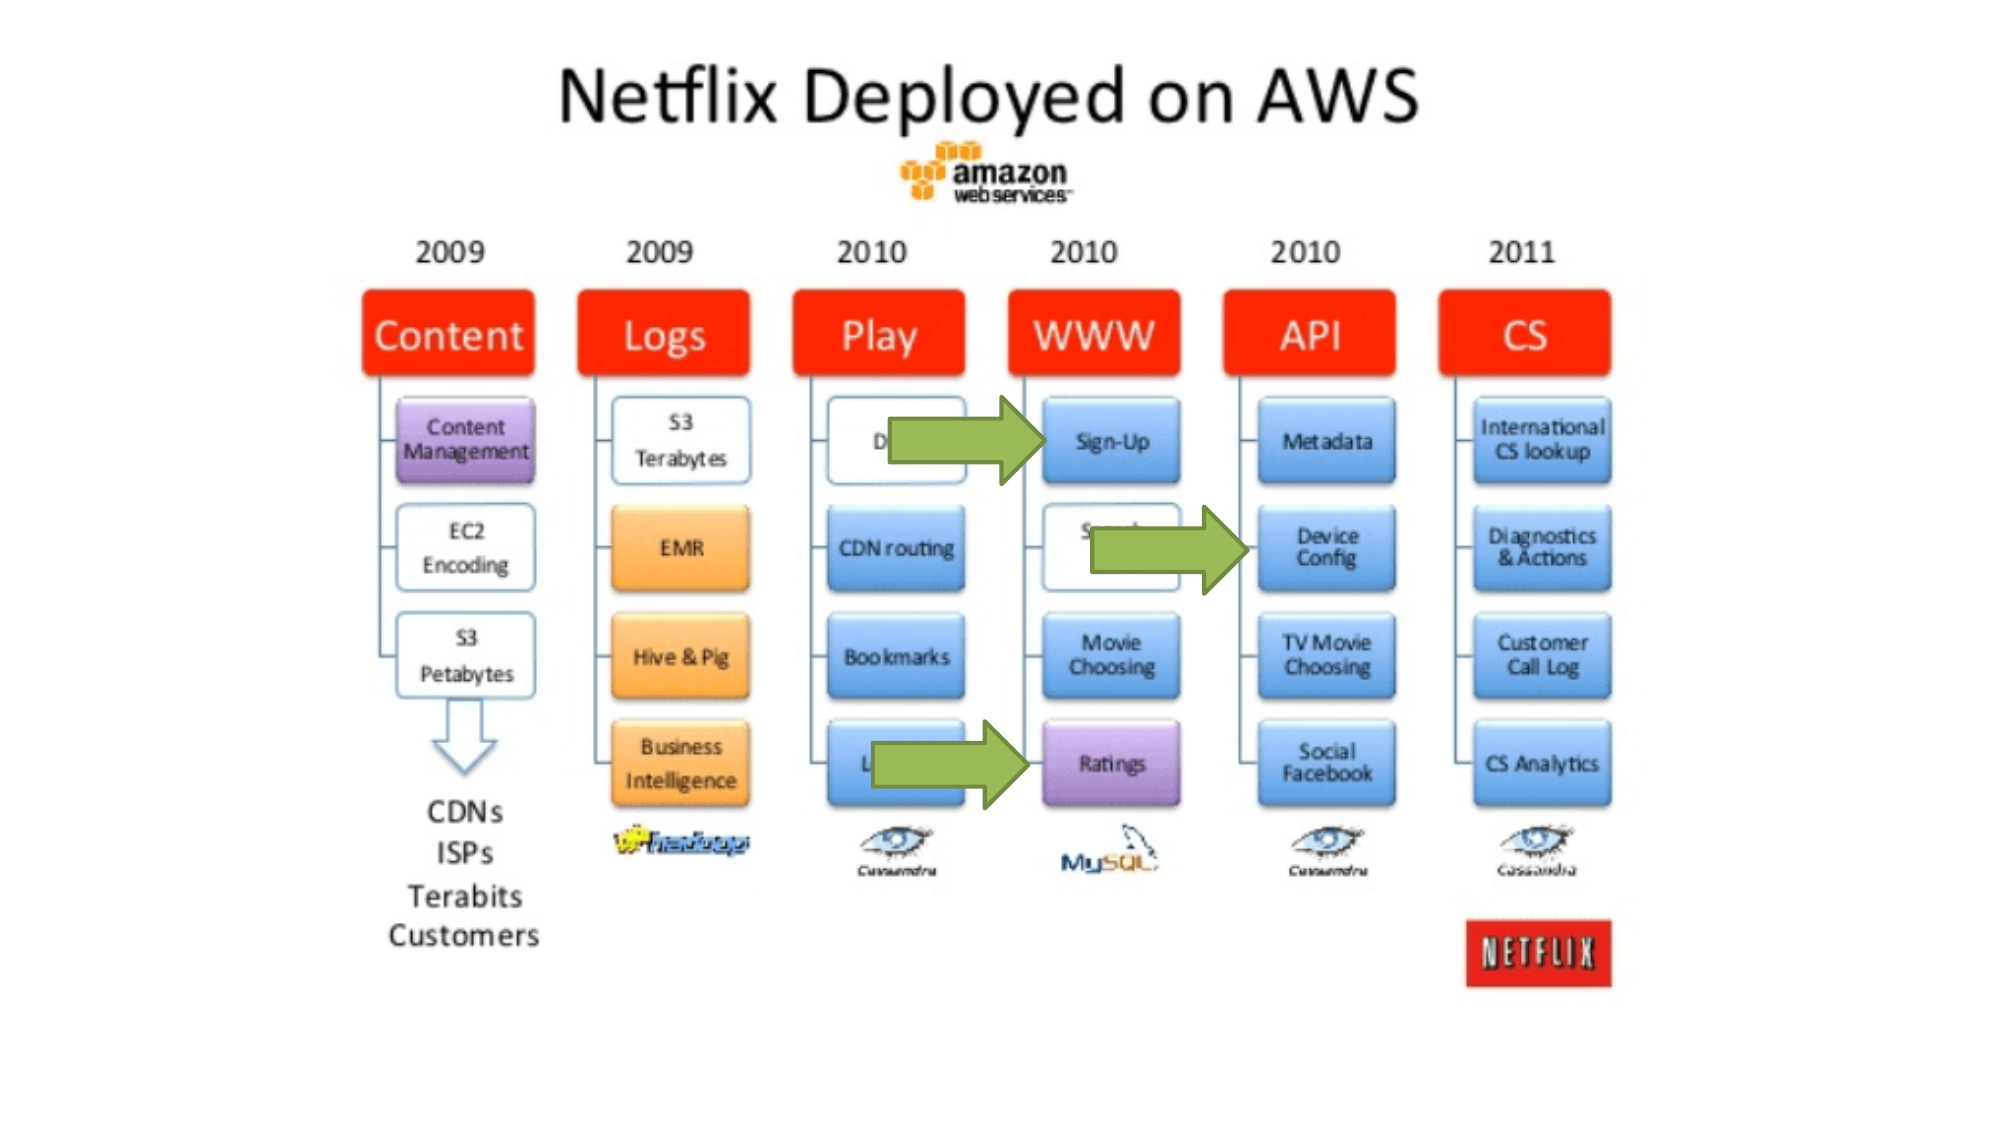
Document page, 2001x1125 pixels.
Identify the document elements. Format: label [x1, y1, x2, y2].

picture [299, 17, 1701, 1046]
